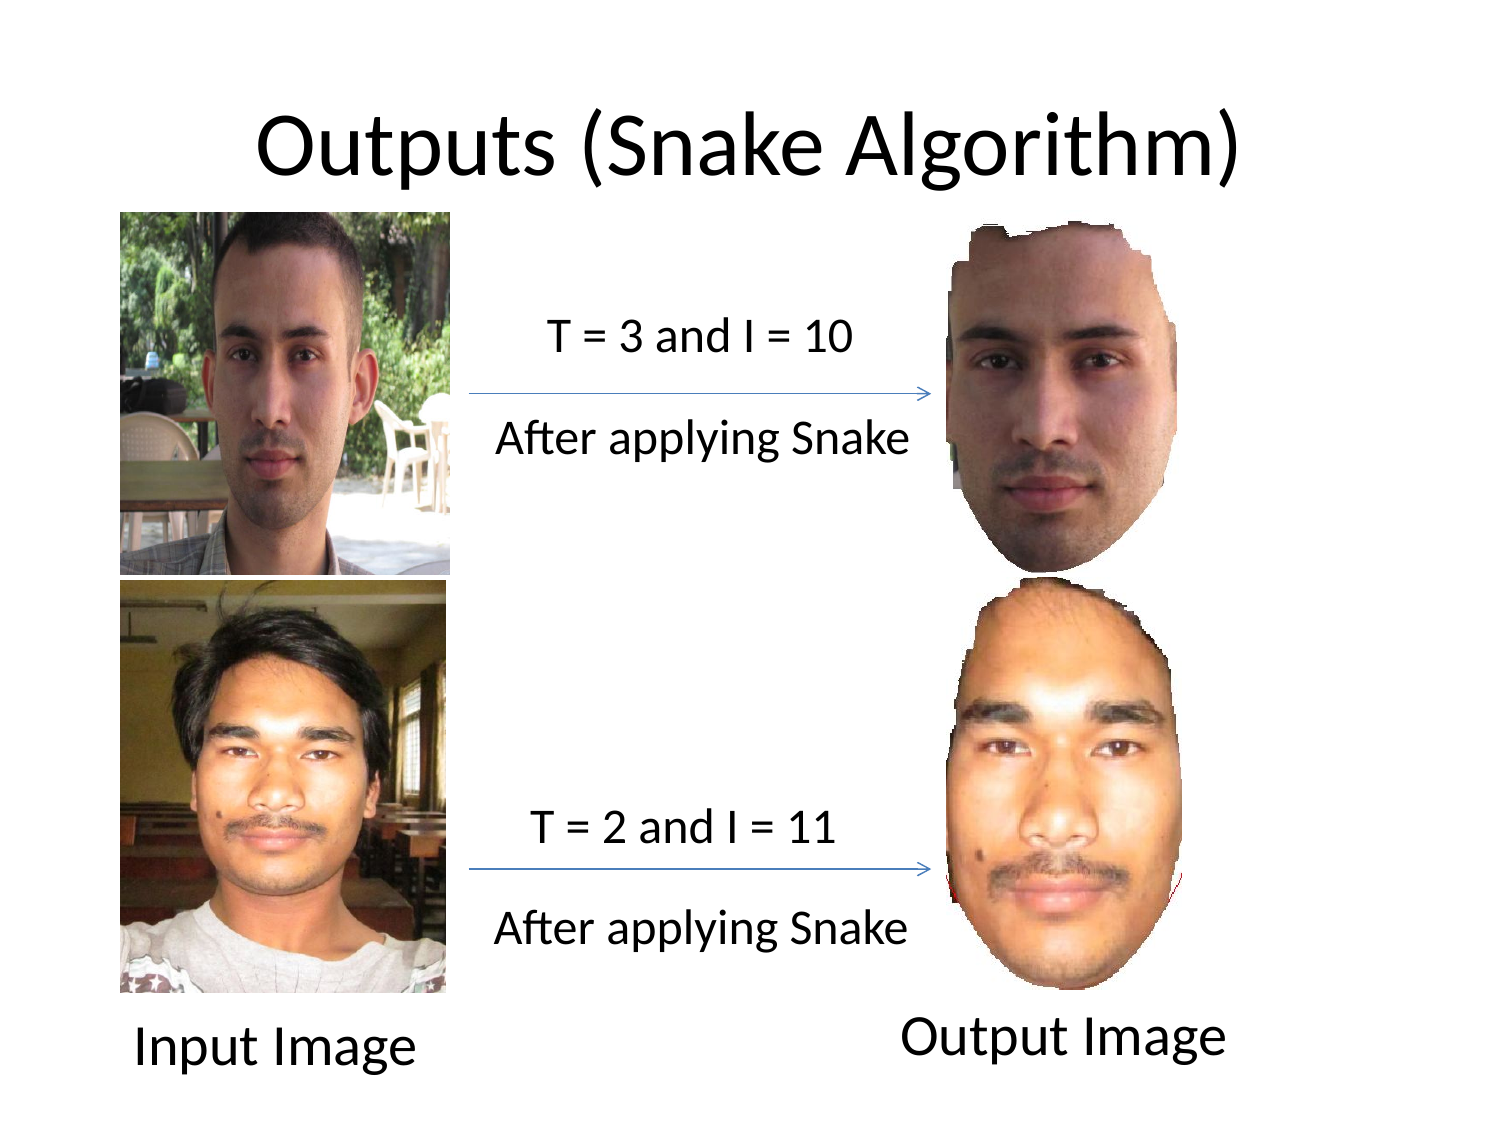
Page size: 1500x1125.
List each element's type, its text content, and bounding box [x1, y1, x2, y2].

picture [120, 212, 451, 576]
picture [946, 577, 1182, 990]
title Outputs (Snake Algorithm) [75, 45, 1425, 233]
text_box Input Image [118, 999, 448, 1085]
text_box After applying Snake [474, 396, 932, 472]
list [946, 210, 1181, 573]
text_box T = 3 and I = 10 [487, 295, 913, 370]
text_box After applying Snake [473, 887, 930, 963]
picture [120, 580, 447, 993]
text_box T = 2 and I = 11 [470, 786, 896, 862]
text_box Output Image [866, 989, 1261, 1075]
